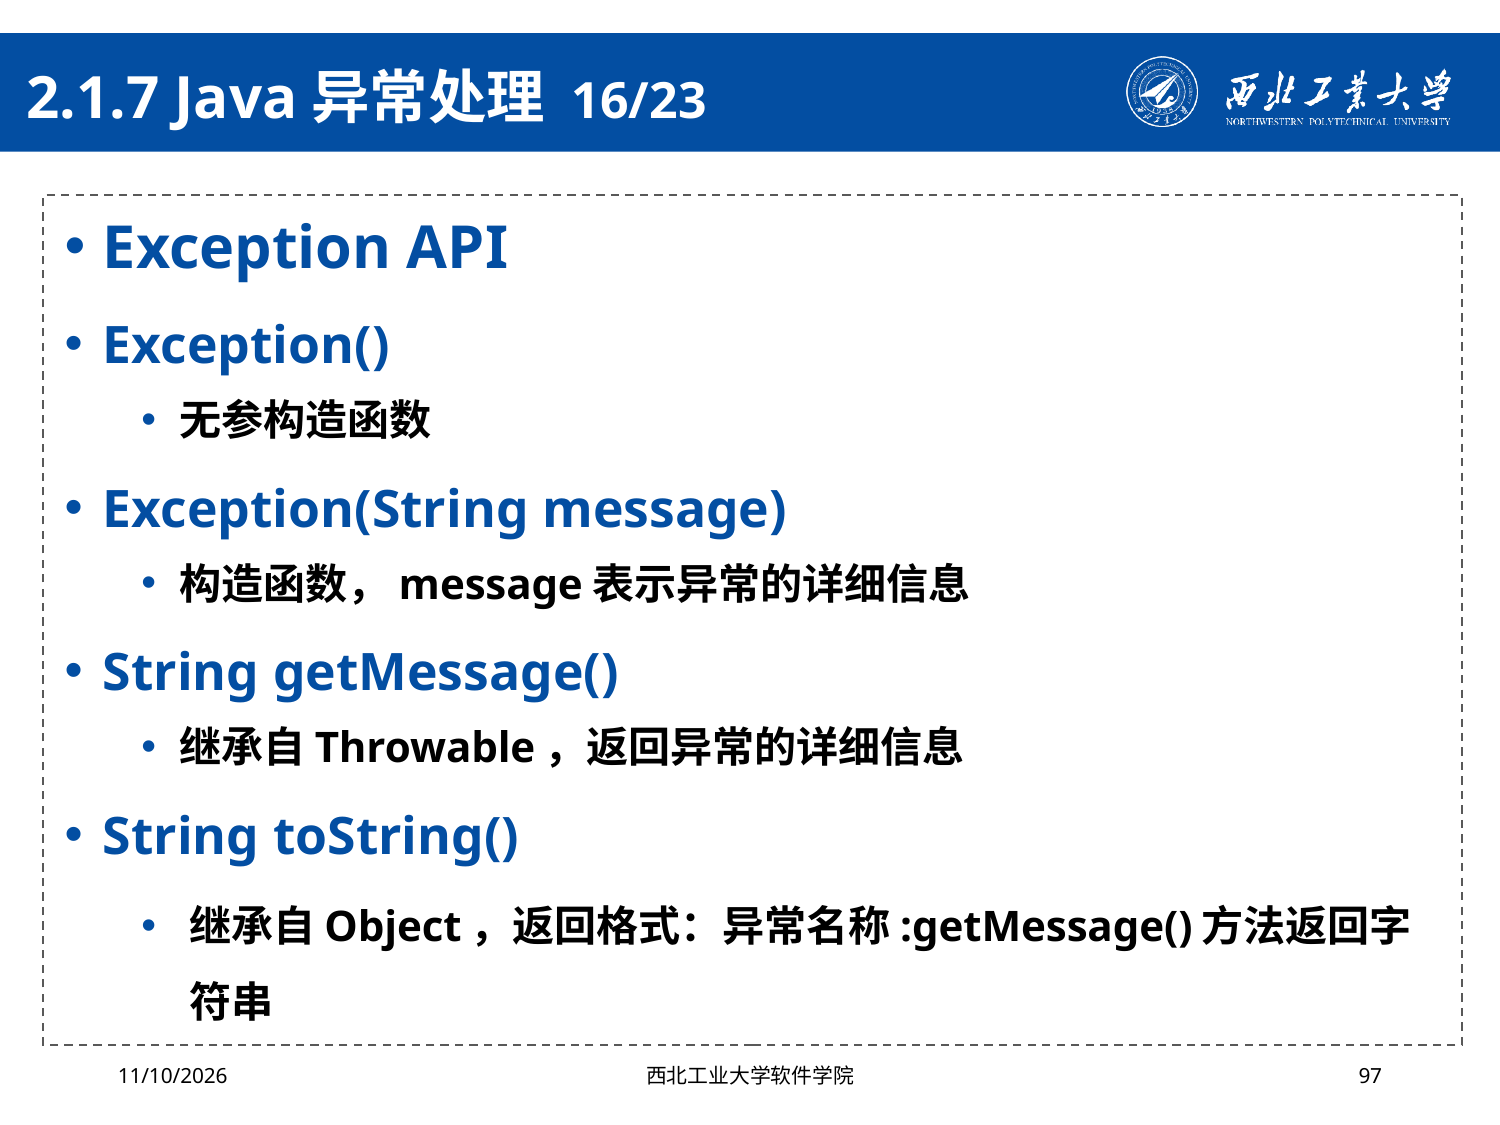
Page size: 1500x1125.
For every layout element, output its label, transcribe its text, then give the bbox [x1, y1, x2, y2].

footer 西北工业大学软件学院 [496, 1055, 1004, 1116]
title 2.1.7 Java异常处理 16/23 [11, 49, 1115, 149]
picture [1226, 68, 1451, 125]
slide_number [103, 1055, 441, 1116]
list Exception API Exception() 无参构造函数 Exception(String message) 构造函数，message表示异常的详细信息 String getMessage() 继承自Throwable，返回异常的详细信息 String toString() 继承自Object，返回格式：异常名称:getMessage()方法返回字符串 [49, 201, 1457, 1036]
picture [1126, 56, 1198, 127]
slide_number 97 [1059, 1055, 1397, 1116]
